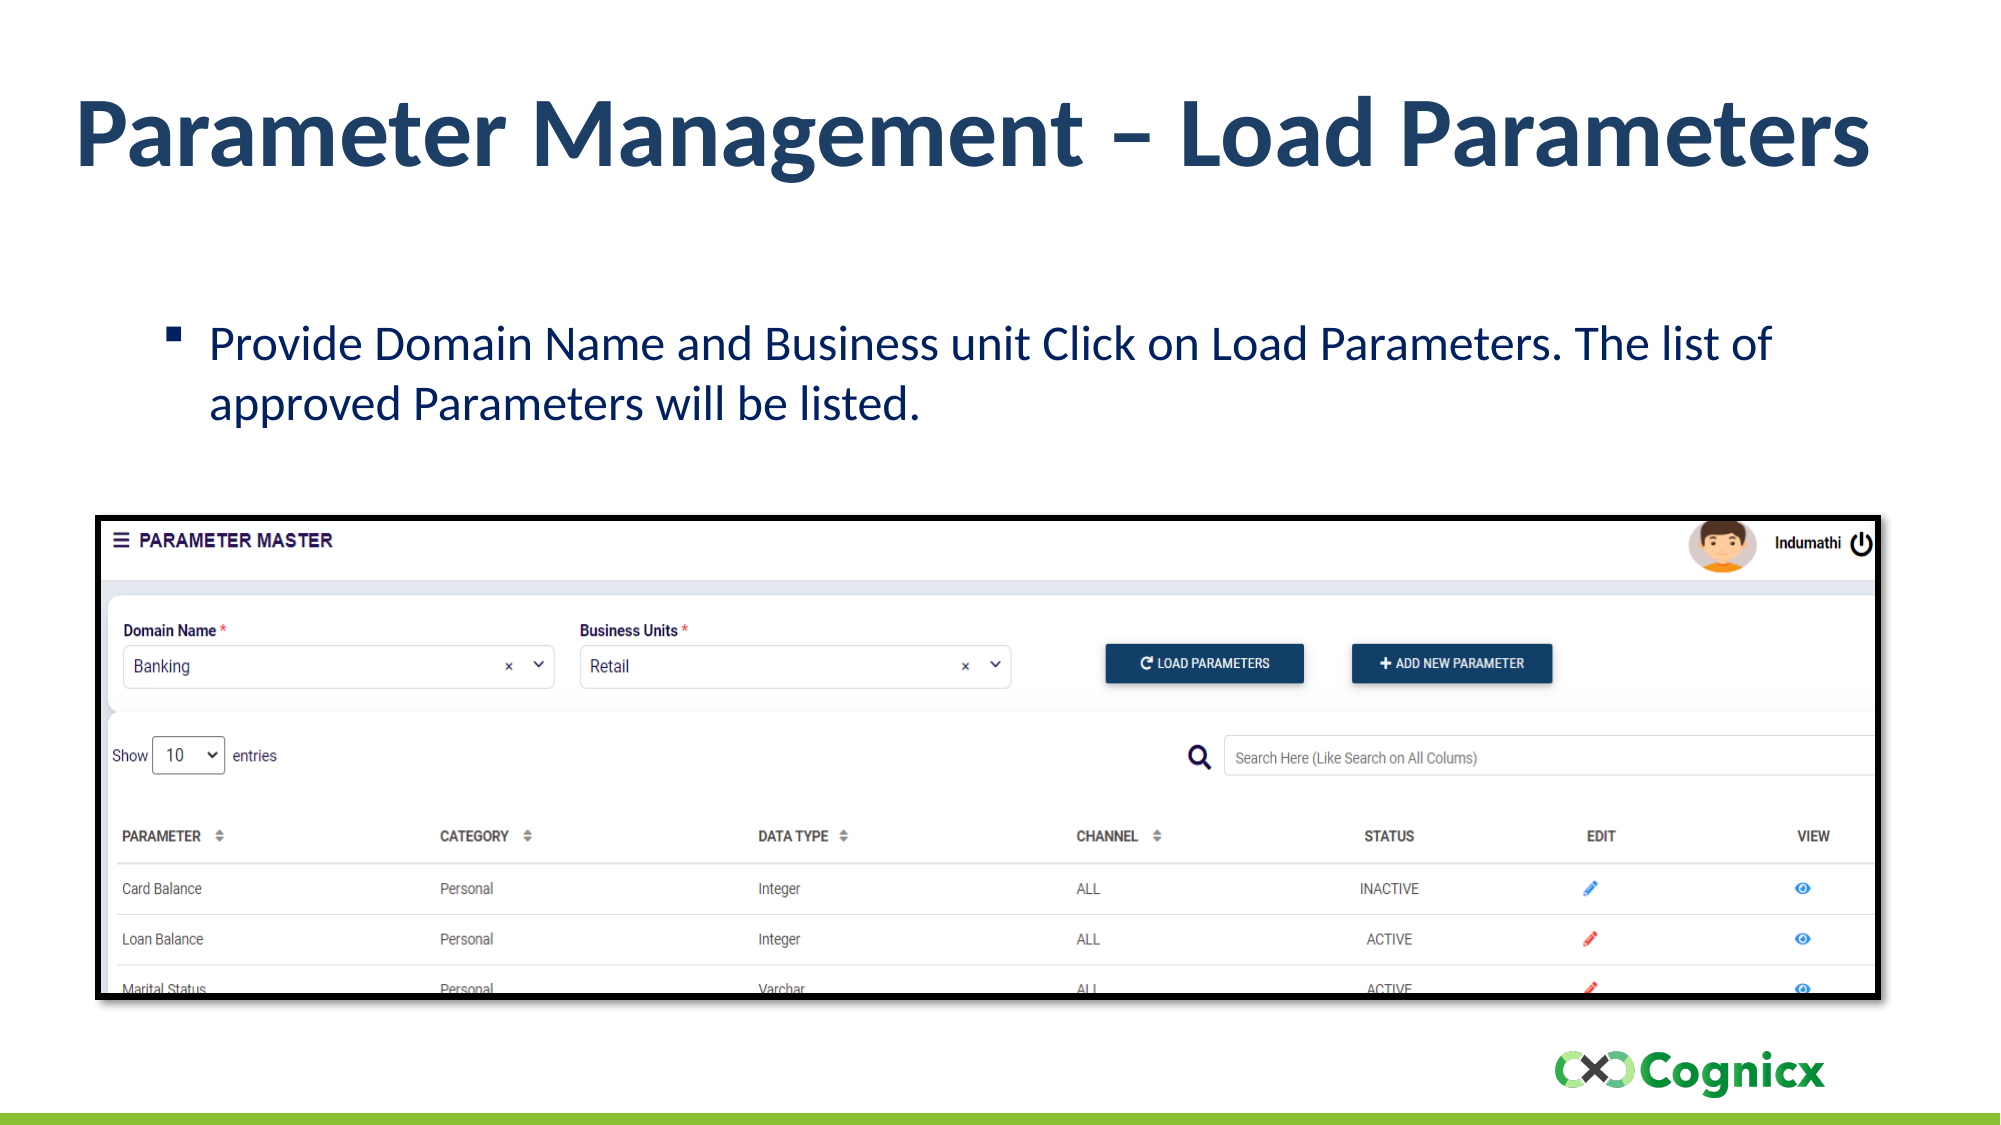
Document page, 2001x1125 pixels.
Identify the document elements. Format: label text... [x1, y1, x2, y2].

picture [1555, 1051, 1825, 1098]
title Parameter Management – Load Parameters [75, 66, 1925, 189]
picture [100, 520, 1875, 994]
list Provide Domain Name and Business unit Click on Load Parameters. The list of approved Parameters will be listed. [162, 310, 1948, 614]
